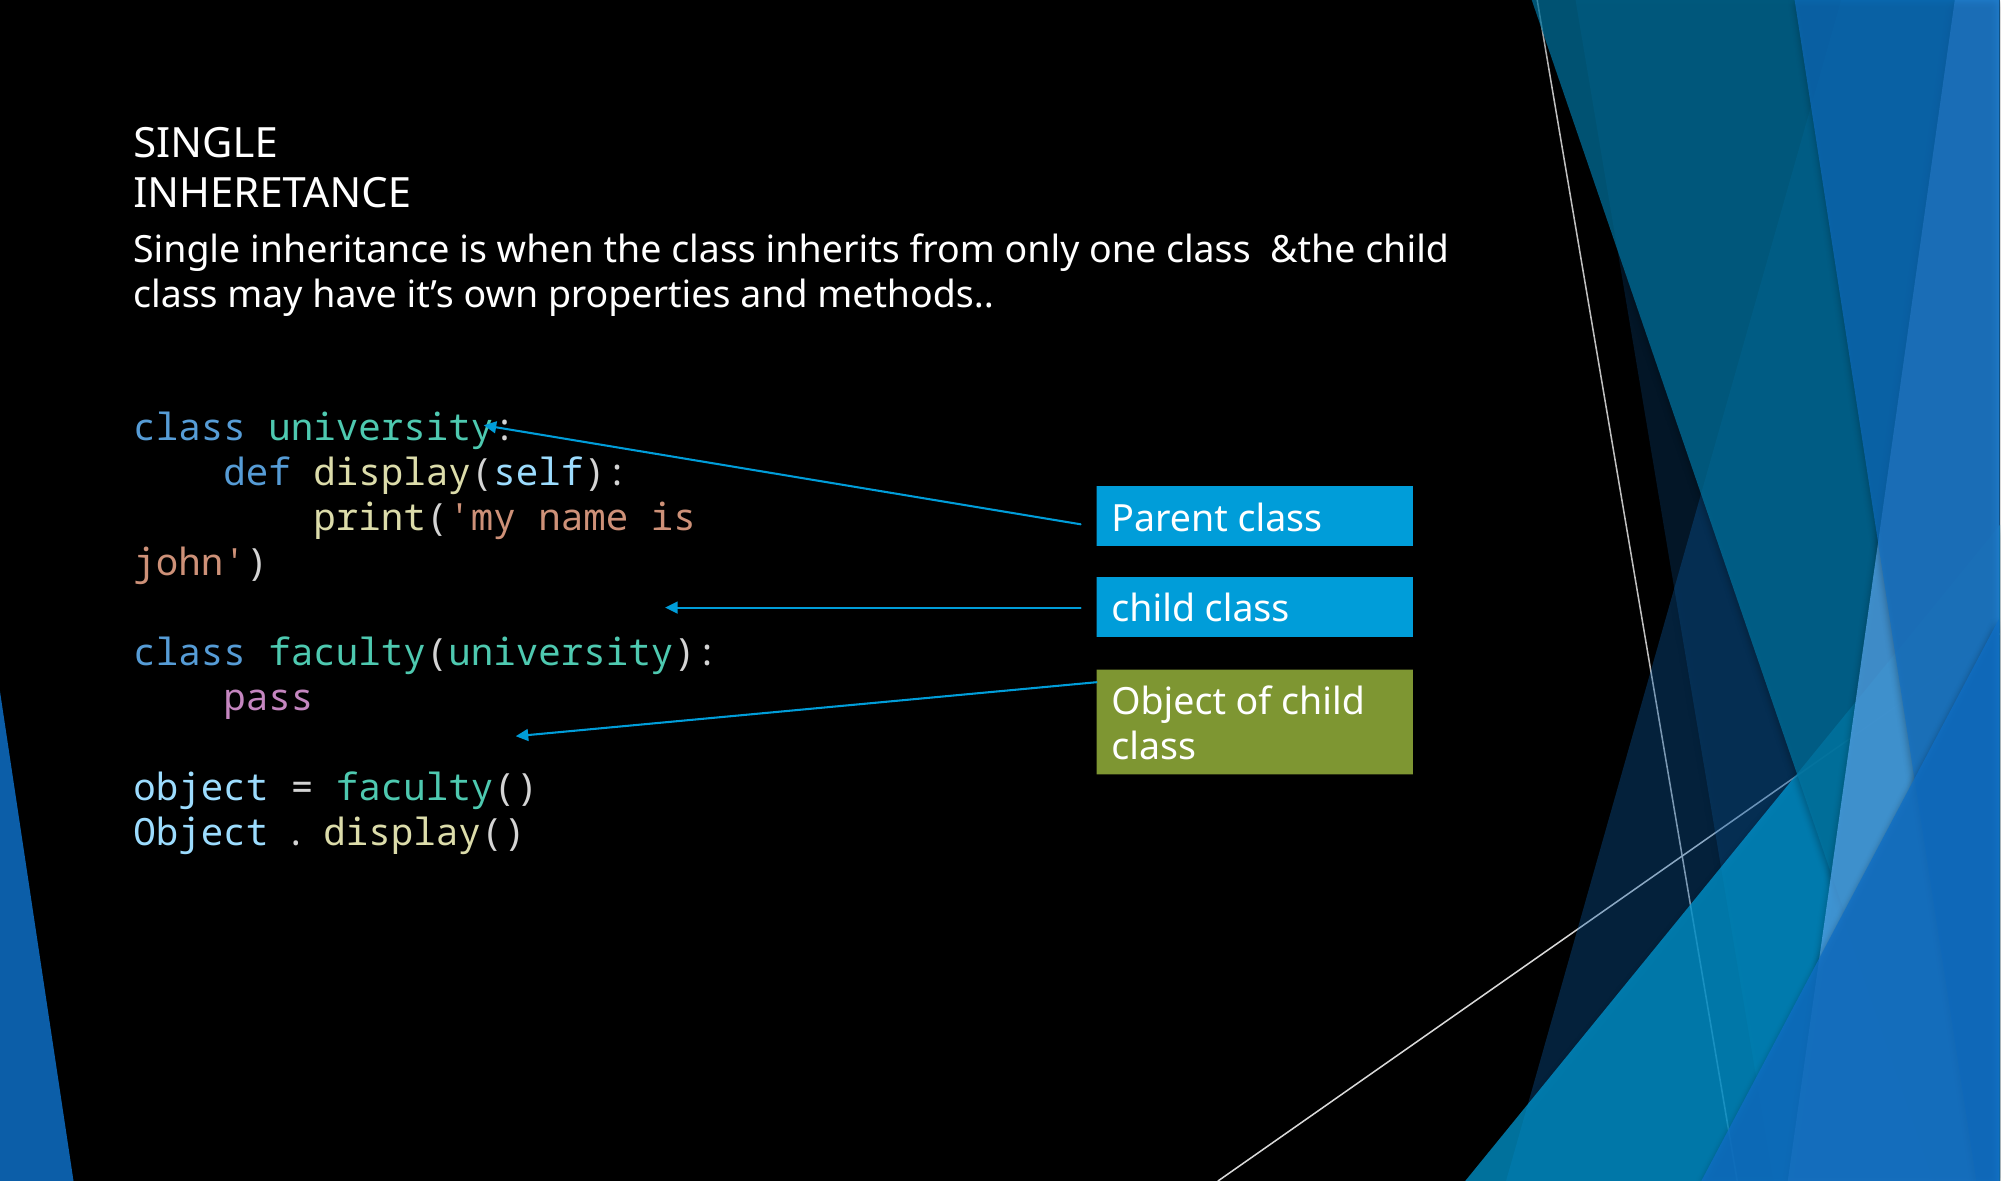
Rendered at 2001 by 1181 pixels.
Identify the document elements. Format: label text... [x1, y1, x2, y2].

text_box child class [1096, 577, 1413, 637]
text_box Parent class [1096, 486, 1413, 546]
text_box Single inheritance is when the class inherits from only one class &the child class may have it’s own properties and methods.. [118, 217, 1555, 323]
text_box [483, 424, 1082, 525]
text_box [515, 681, 1098, 737]
text_box Object of child class [1096, 669, 1413, 775]
text_box class university: def display(self): print('my name is john') class faculty(university): pass object = faculty() Object . display() [118, 395, 819, 861]
text_box SINGLE INHERETANCE [118, 108, 560, 217]
